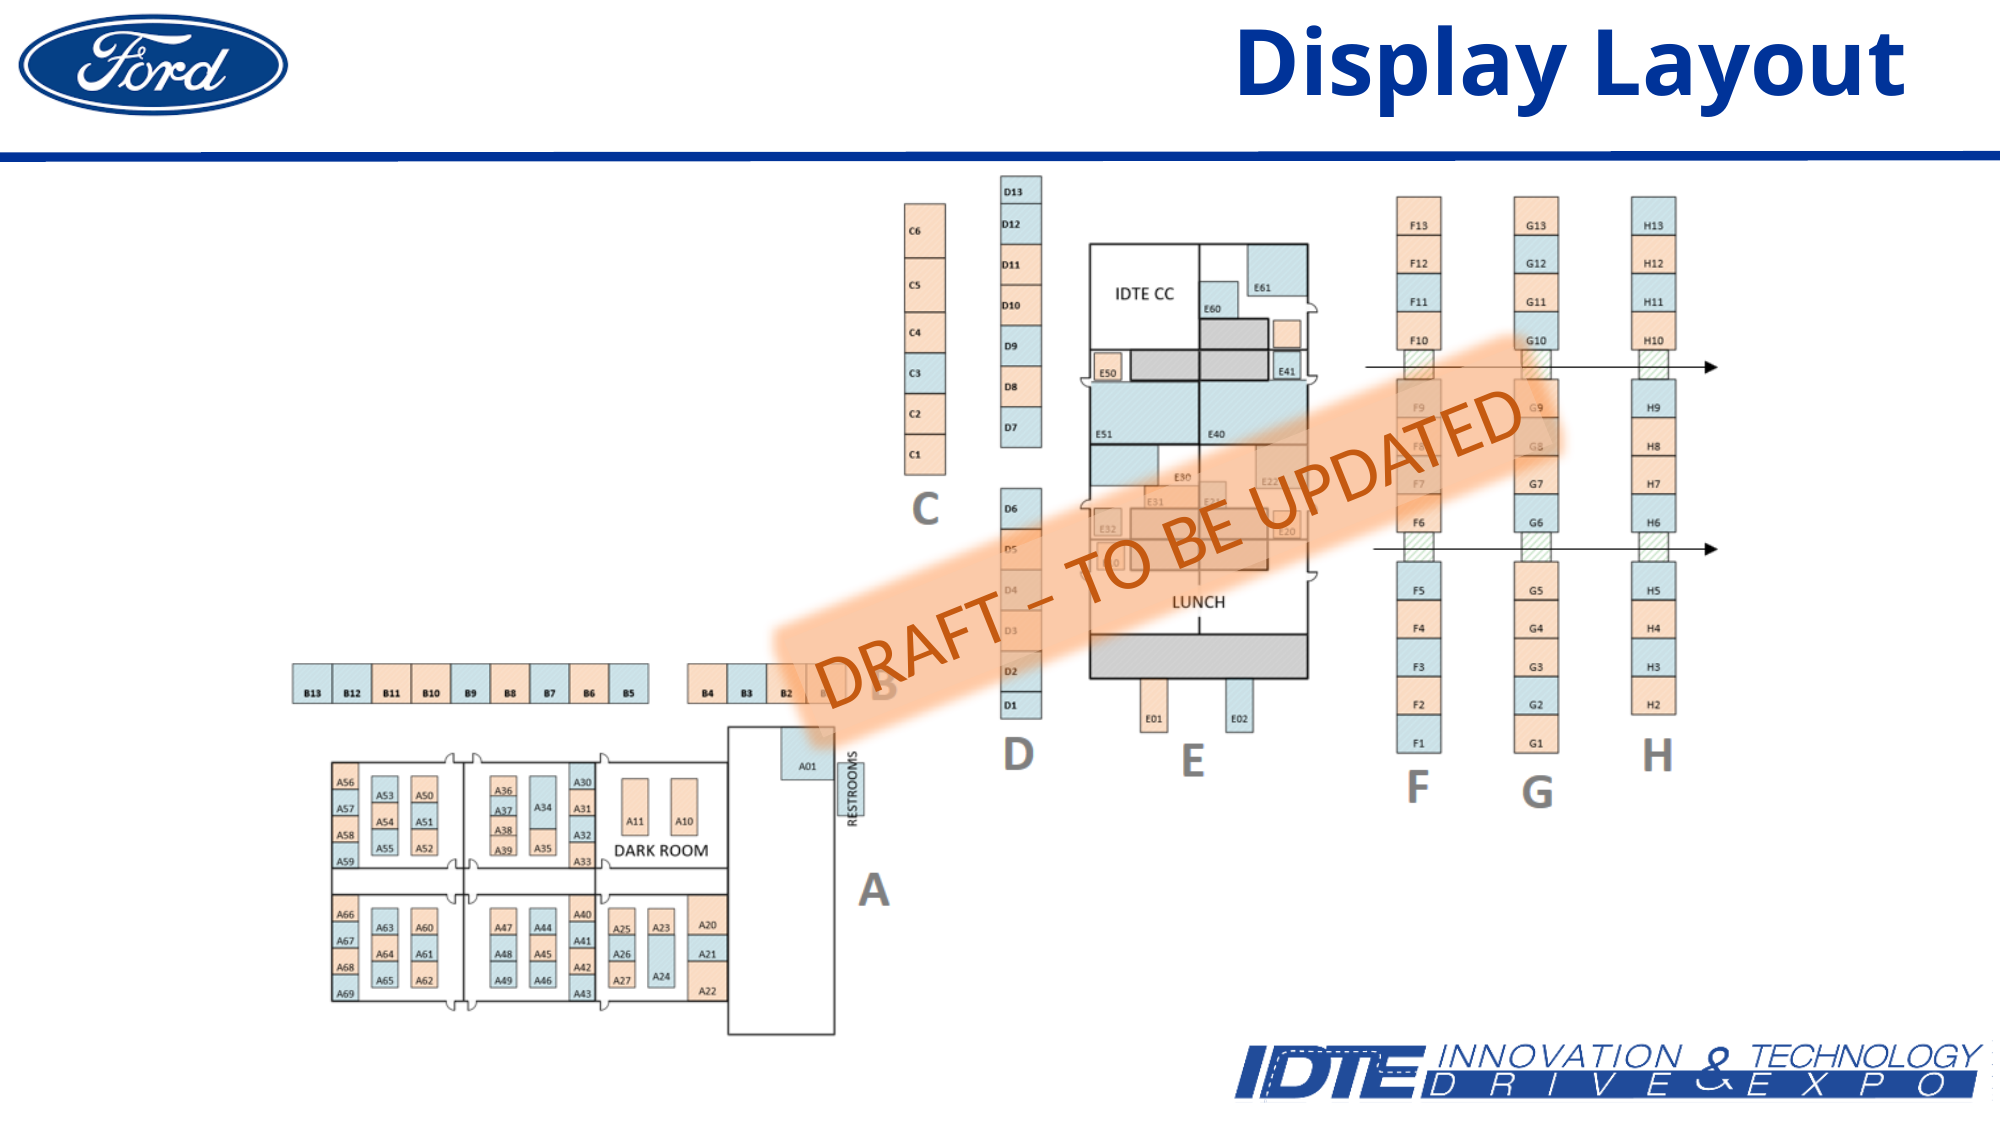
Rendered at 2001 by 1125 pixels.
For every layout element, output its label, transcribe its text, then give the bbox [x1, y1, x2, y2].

picture [11, 1, 302, 126]
title Display Layout [391, 6, 1923, 126]
picture [272, 165, 1747, 1043]
